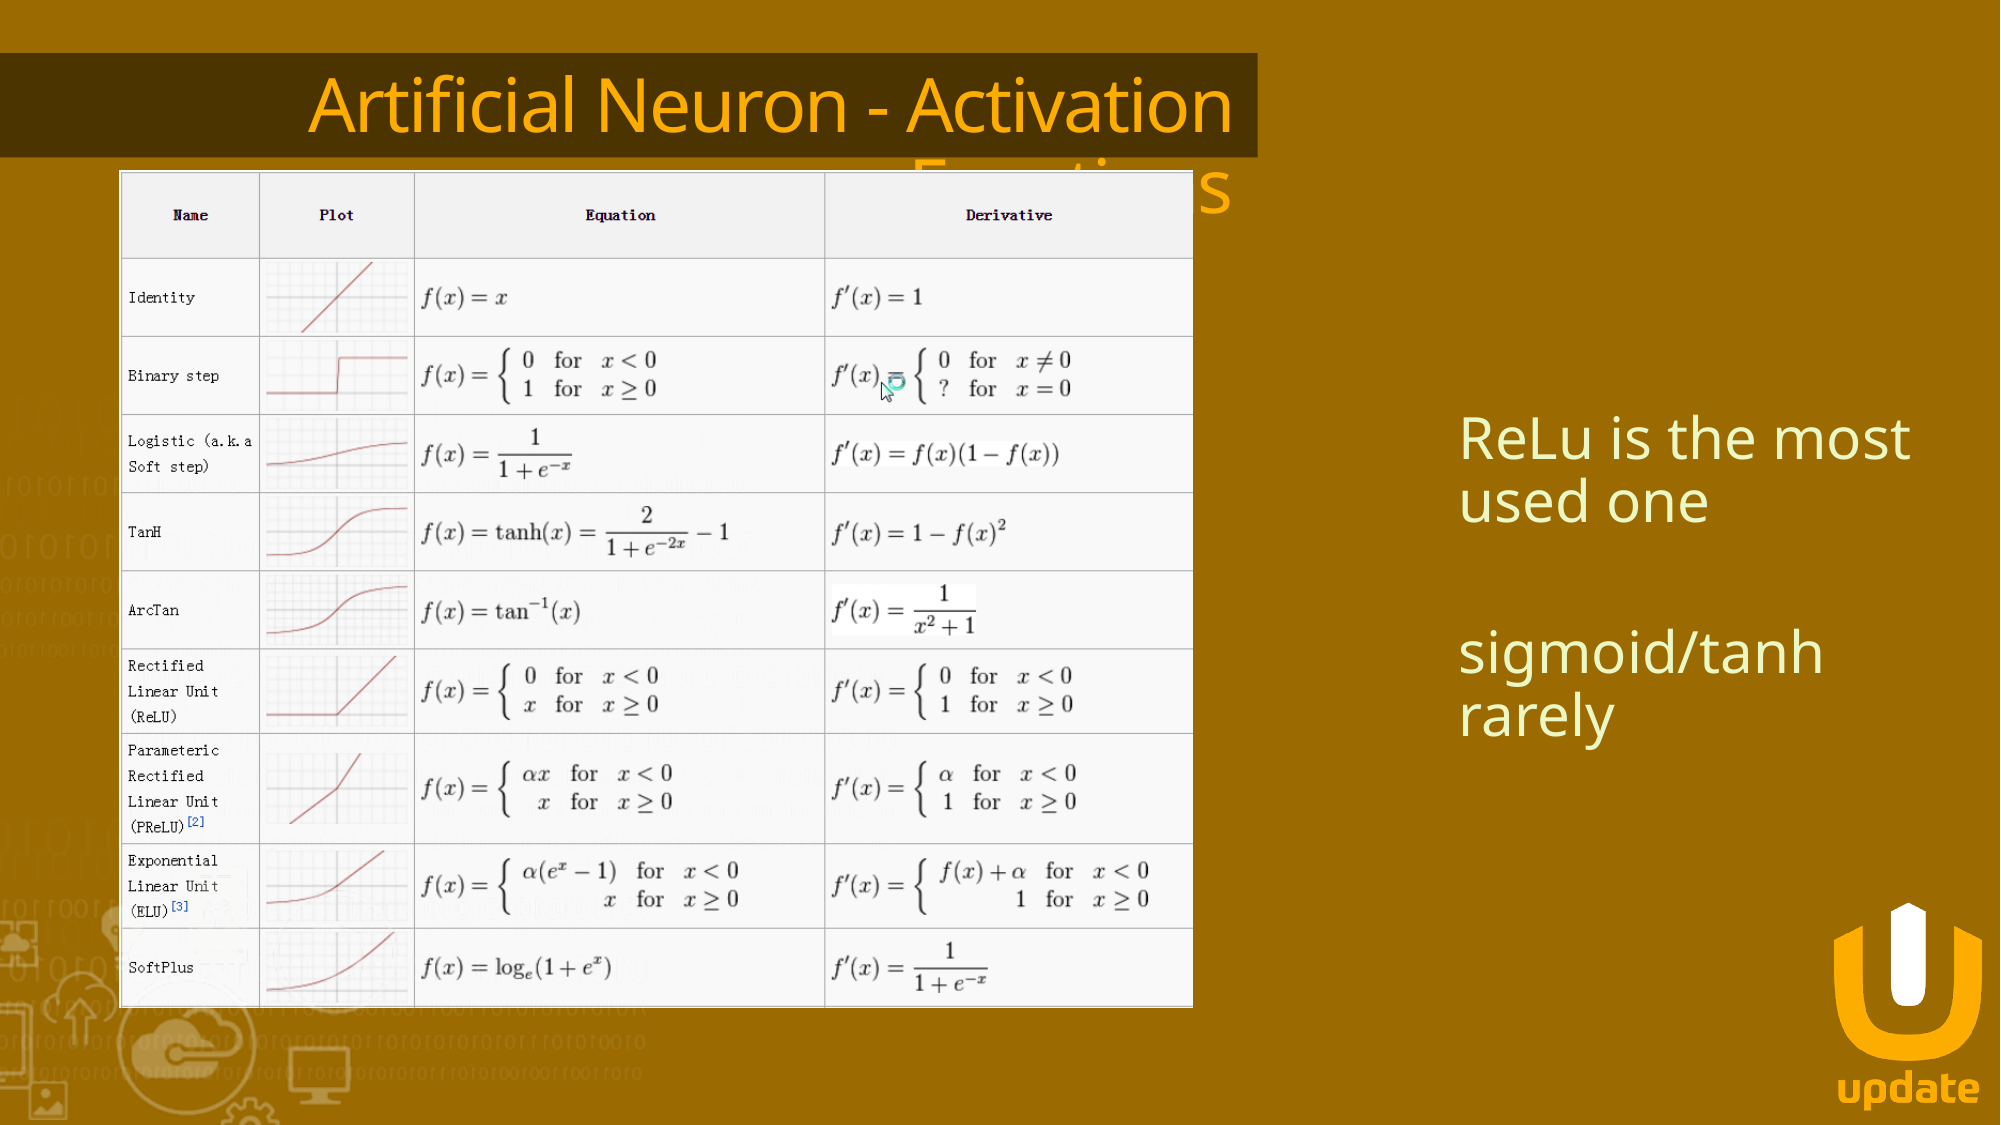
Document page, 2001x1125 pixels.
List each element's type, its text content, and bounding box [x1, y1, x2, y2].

text_box Artificial Neuron - Activation Functions [0, 53, 1258, 158]
picture [0, 170, 1306, 1125]
text_box ReLu is the most used one sigmoid/tanh rarely [1428, 385, 1949, 773]
picture [1834, 901, 1982, 1113]
